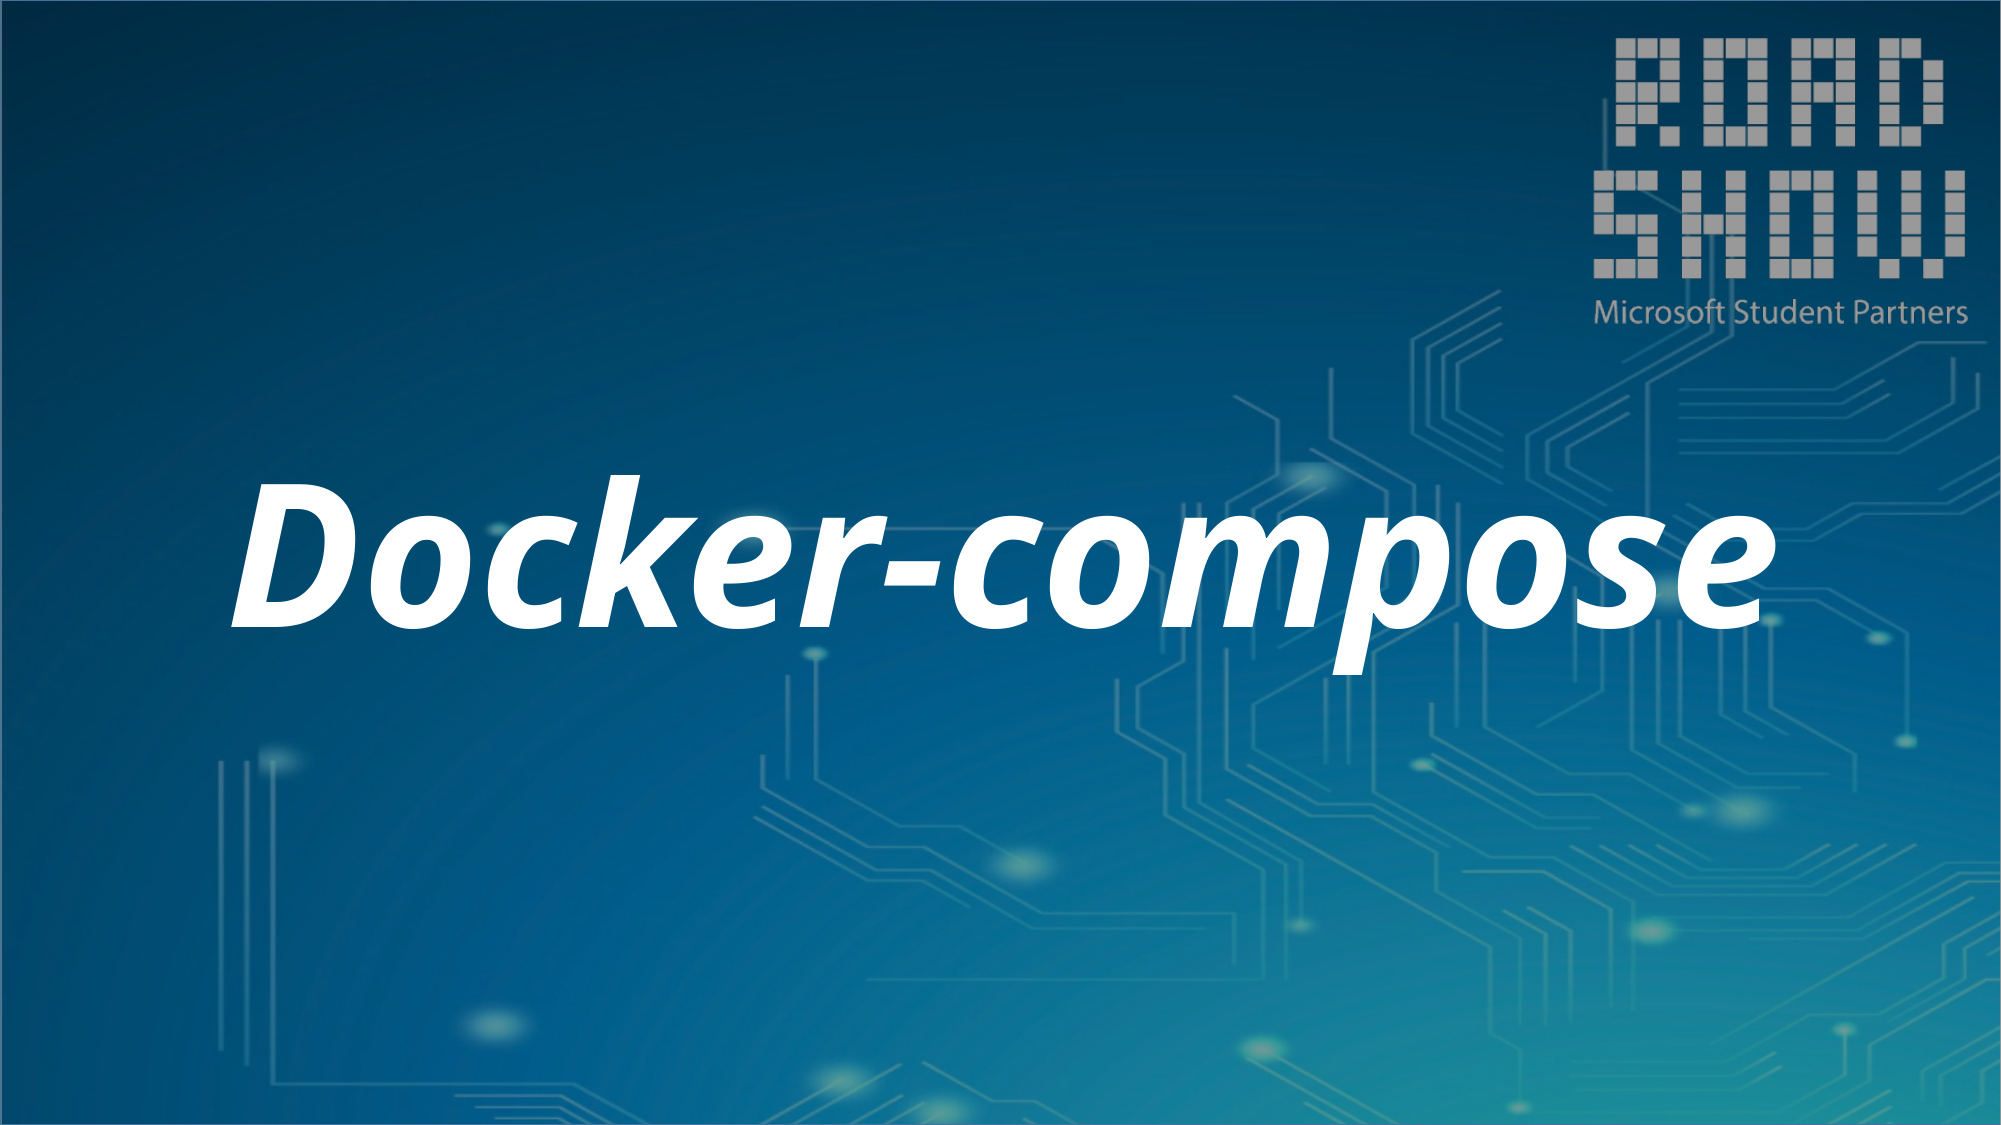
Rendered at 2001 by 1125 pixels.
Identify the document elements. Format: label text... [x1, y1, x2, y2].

title Docker-compose [0, 0, 2000, 1125]
